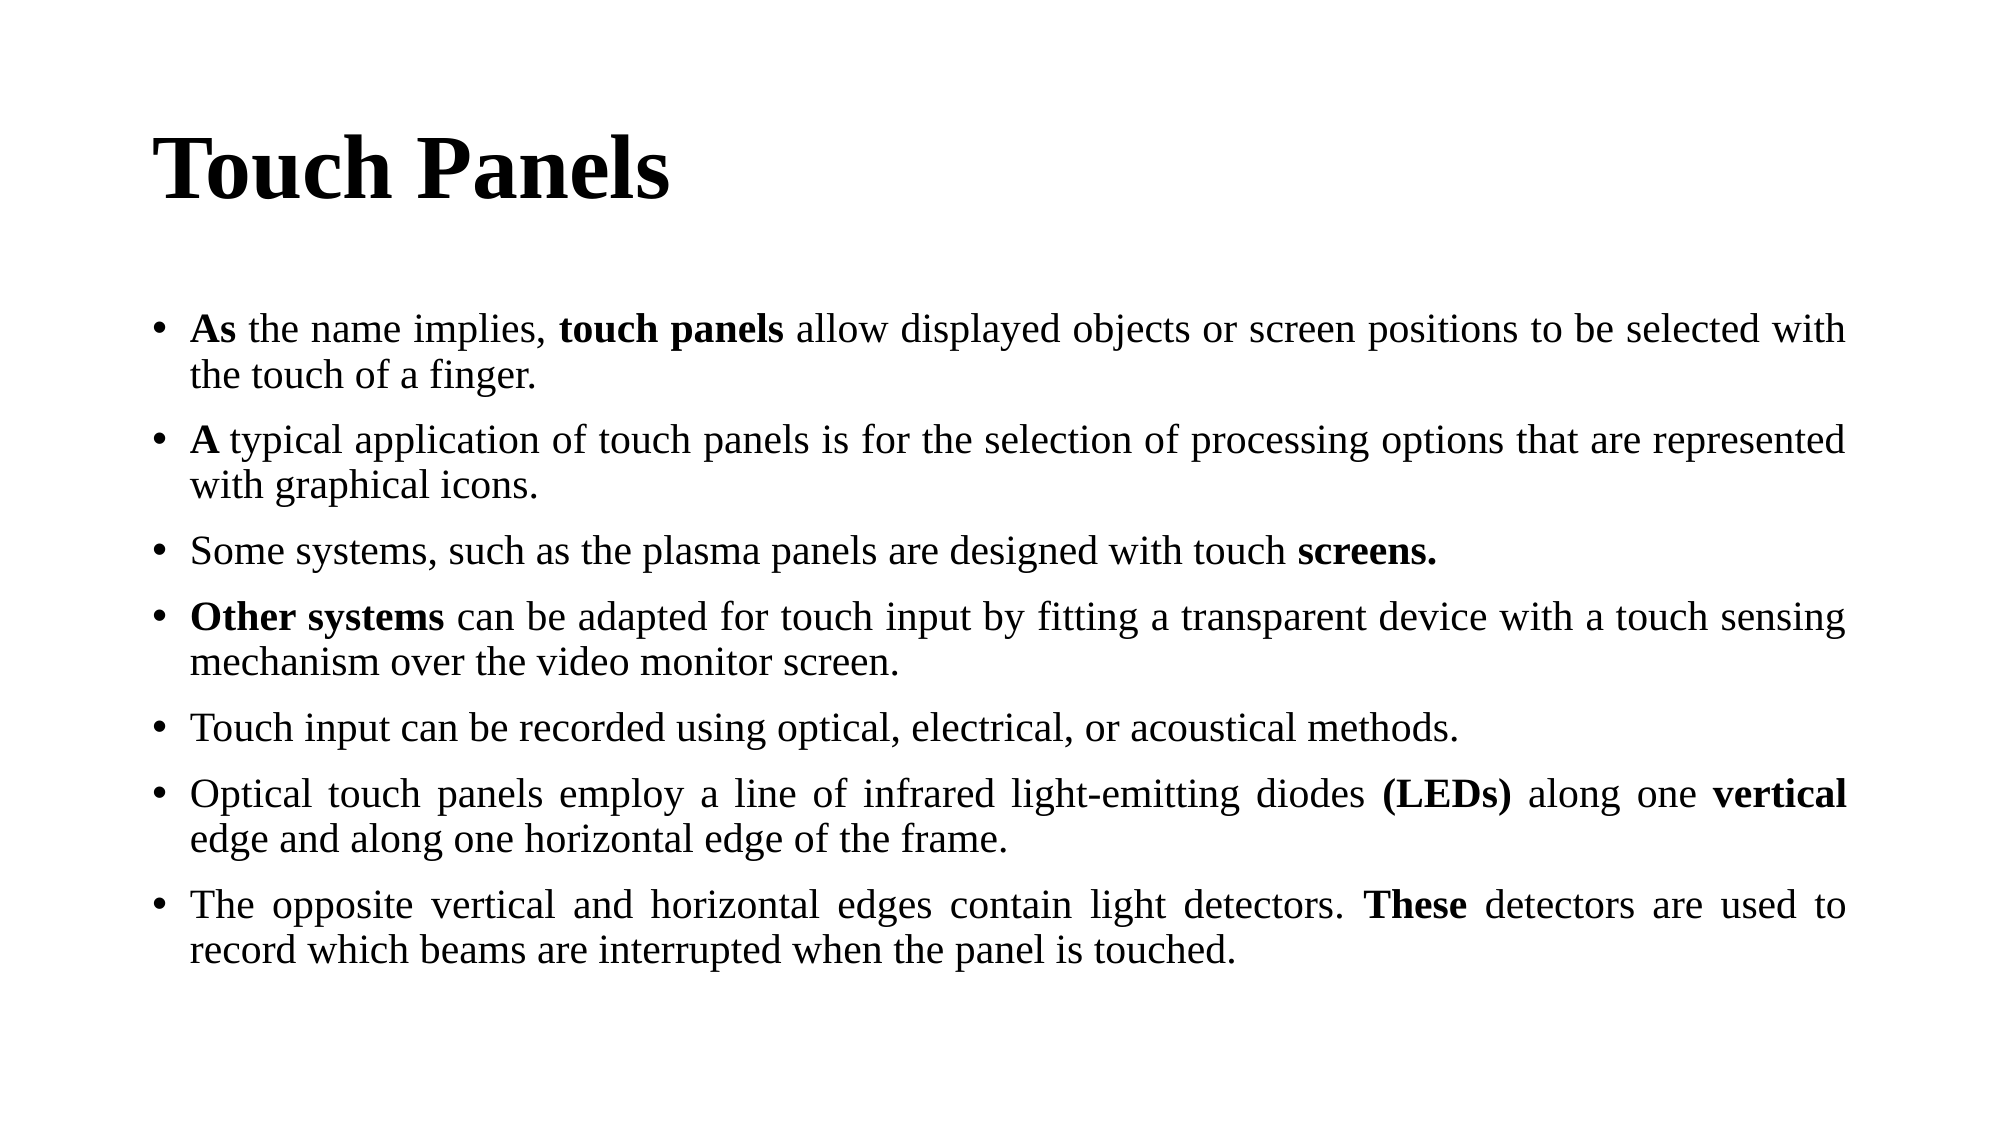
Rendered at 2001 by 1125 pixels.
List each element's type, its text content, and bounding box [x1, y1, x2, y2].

title Touch Panels [137, 59, 1863, 278]
list As the name implies, touch panels allow displayed objects or screen positions to be selected with the touch of a finger. A typical application of touch panels is for the selection of processing options that are represented with graphical icons. Some systems, such as the plasma panels are designed with touch screens. Other systems can be adapted for touch input by fitting a transparent device with a touch sensing mechanism over the video monitor screen. Touch input can be recorded using optical, electrical, or acoustical methods. Optical touch panels employ a line of infrared light-emitting diodes (LEDs) along one vertical edge and along one horizontal edge of the frame. The opposite vertical and horizontal edges contain light detectors. These detectors are used to record which beams are interrupted when the panel is touched. [137, 299, 1863, 1014]
